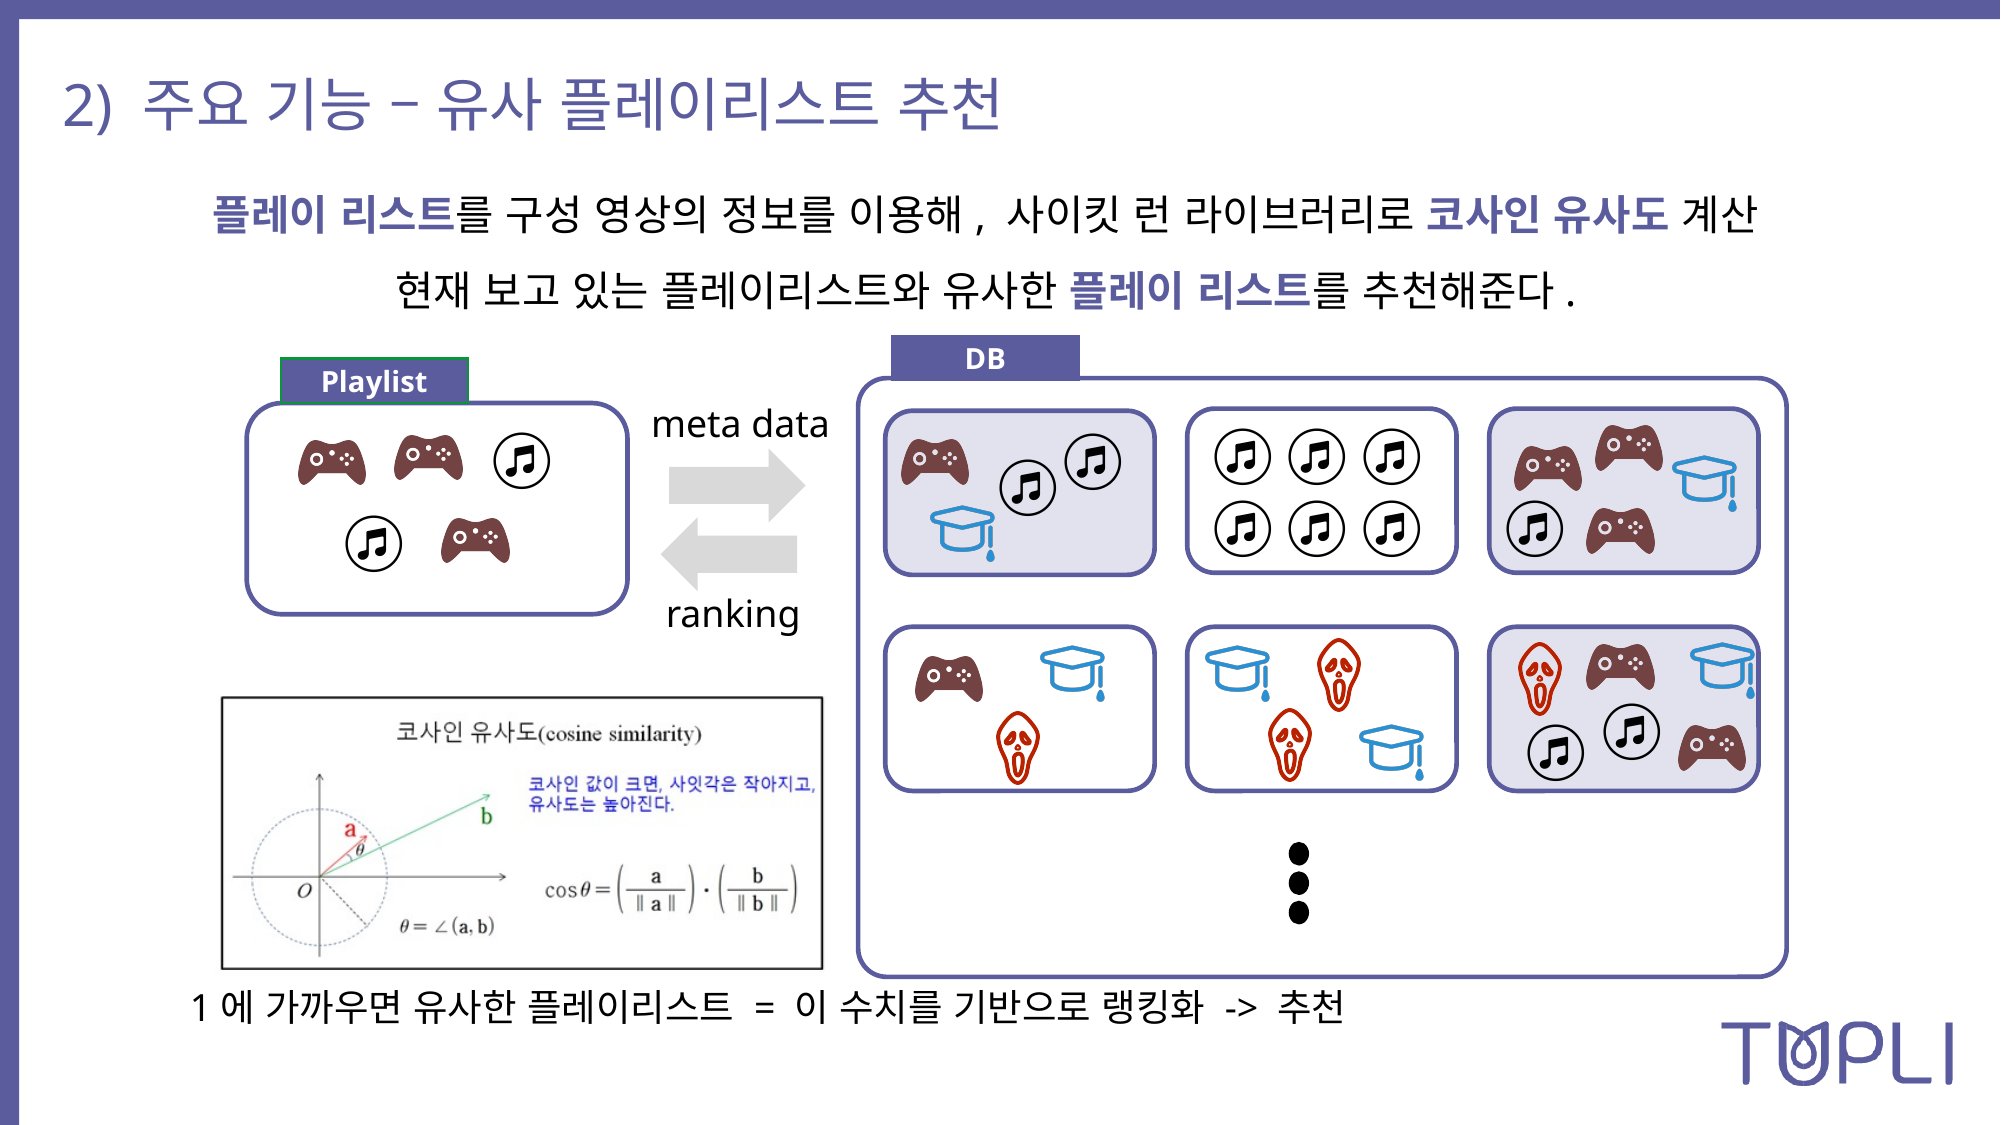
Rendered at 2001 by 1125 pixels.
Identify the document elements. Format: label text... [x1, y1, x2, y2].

text_box 2) 주요 기능 – 유사 플레이리스트 추천 [47, 60, 1532, 146]
picture [215, 694, 829, 977]
text_box meta data [590, 392, 891, 452]
picture [1721, 1021, 1953, 1086]
text_box 1에 가까우면 유사한 플레이리스트 = 이 수치를 기반으로 랭킹화 -> 추천 [152, 976, 1395, 1082]
text_box [245, 402, 629, 616]
picture [1678, 725, 1746, 771]
picture [1518, 642, 1562, 716]
picture [1525, 722, 1587, 784]
picture [1361, 426, 1423, 488]
picture [1317, 638, 1361, 712]
picture [1039, 641, 1107, 709]
picture [1361, 498, 1423, 560]
picture [1504, 498, 1566, 560]
picture [298, 440, 366, 485]
picture [929, 457, 1059, 569]
picture [491, 430, 553, 492]
picture [1062, 431, 1124, 493]
picture [1689, 638, 1757, 706]
text_box Playlist [280, 357, 469, 404]
text_box [1288, 900, 1310, 925]
picture [441, 518, 510, 564]
picture [1601, 701, 1663, 763]
picture [901, 439, 970, 485]
text_box [668, 445, 808, 526]
picture [1204, 641, 1312, 782]
picture [1212, 426, 1274, 488]
picture [1212, 498, 1274, 560]
text_box [857, 377, 1788, 978]
text_box [659, 514, 799, 582]
picture [996, 711, 1040, 785]
picture [1671, 451, 1739, 519]
picture [343, 513, 405, 575]
text_box ranking [617, 582, 849, 643]
text_box 플레이 리스트를 구성 영상의 정보를 이용해, 사이킷 런 라이브러리로 코사인 유사도 계산 현재 보고 있는 플레이리스트와 유사한 플레이 리스트를 추천해준다. [152, 176, 1820, 328]
text_box [1288, 871, 1310, 895]
picture [1358, 720, 1426, 788]
picture [1286, 498, 1348, 560]
picture [1514, 446, 1582, 492]
text_box [1288, 841, 1310, 866]
picture [915, 656, 983, 702]
text_box DB [891, 335, 1080, 381]
picture [1595, 425, 1663, 471]
picture [1586, 508, 1655, 554]
picture [1586, 644, 1655, 690]
picture [1286, 426, 1348, 488]
picture [394, 435, 463, 480]
